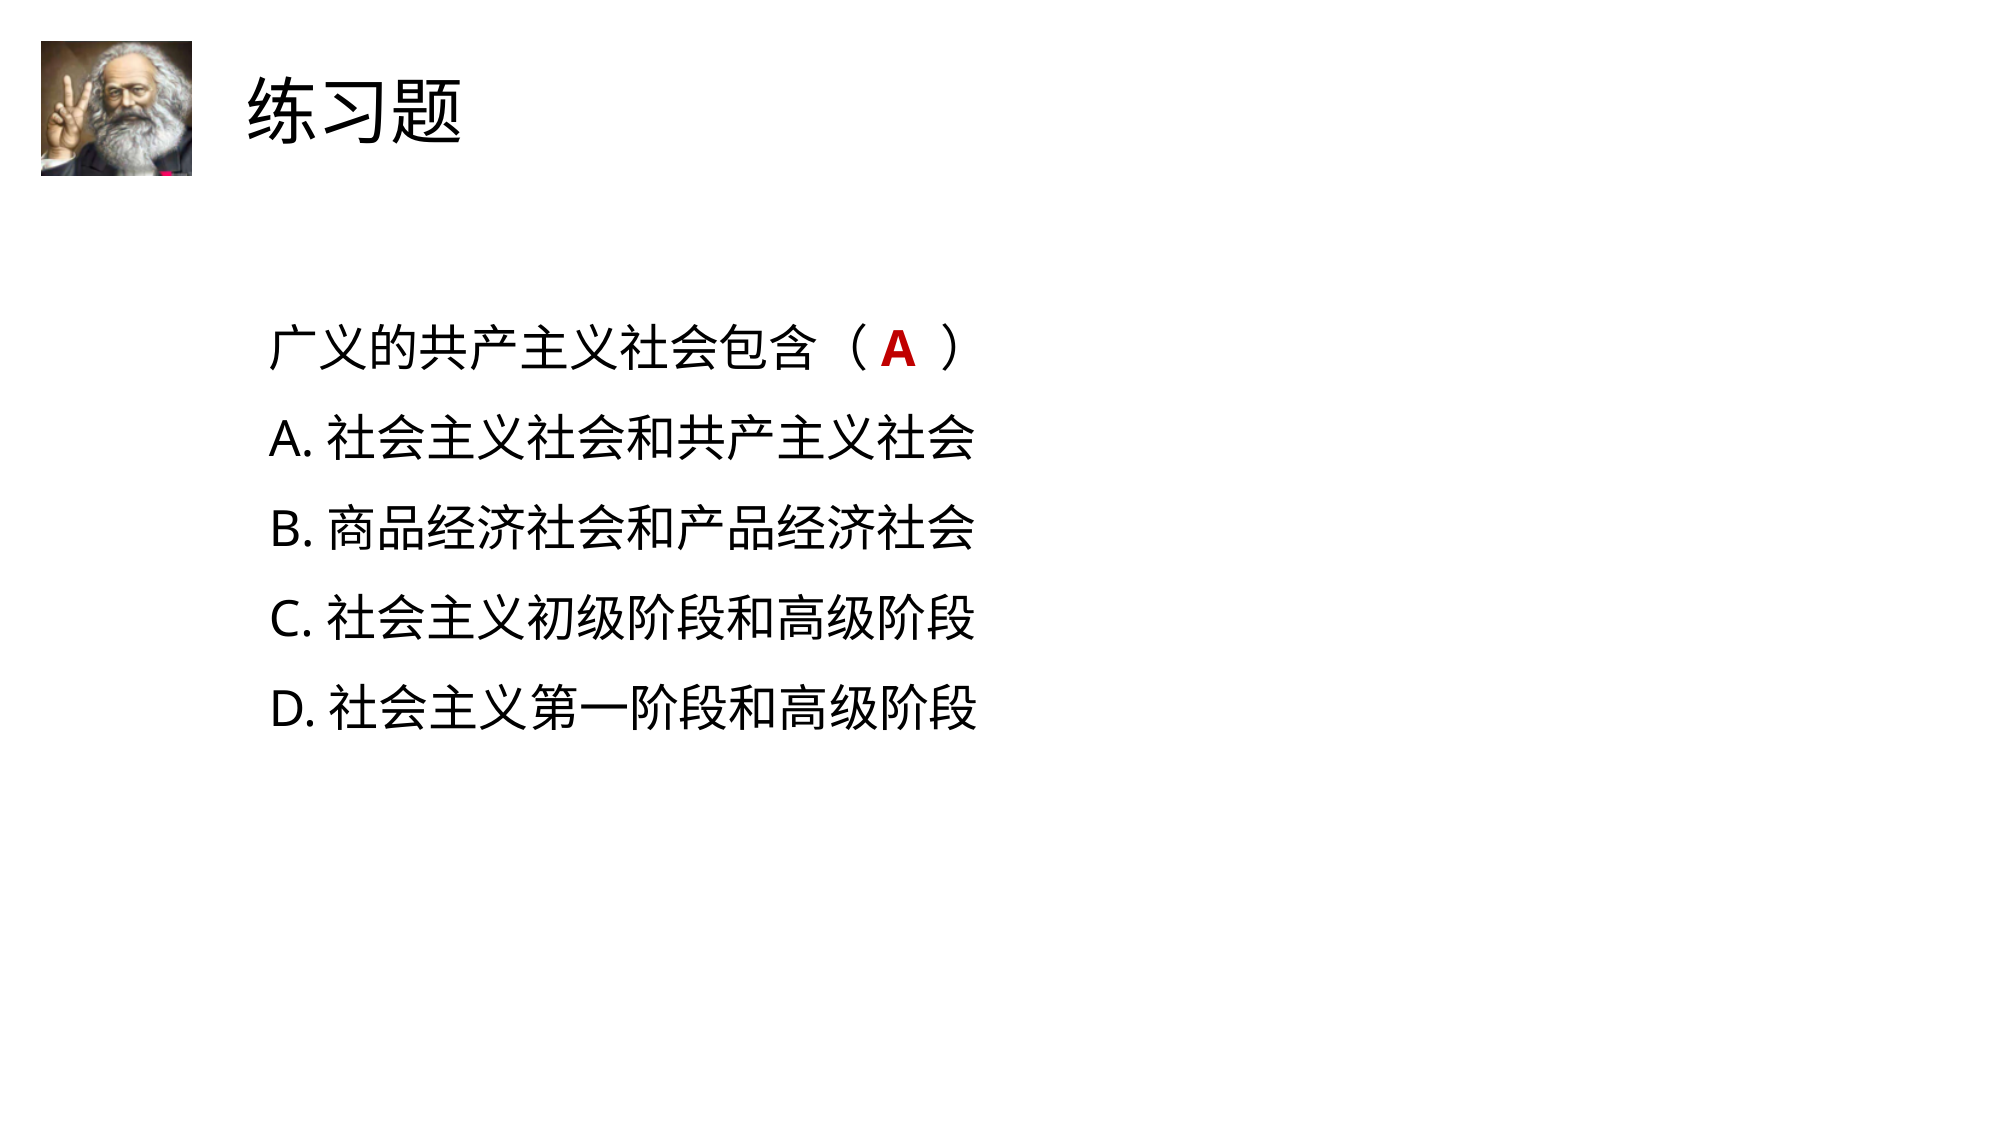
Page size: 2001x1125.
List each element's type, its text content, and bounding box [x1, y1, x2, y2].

picture [41, 41, 192, 176]
text_box 广义的共产主义社会包含（A ） A.社会主义社会和共产主义社会 B.商品经济社会和产品经济社会 C.社会主义初级阶段和高级阶段 D.社会主义第一阶段和高级阶段 [254, 278, 1850, 744]
